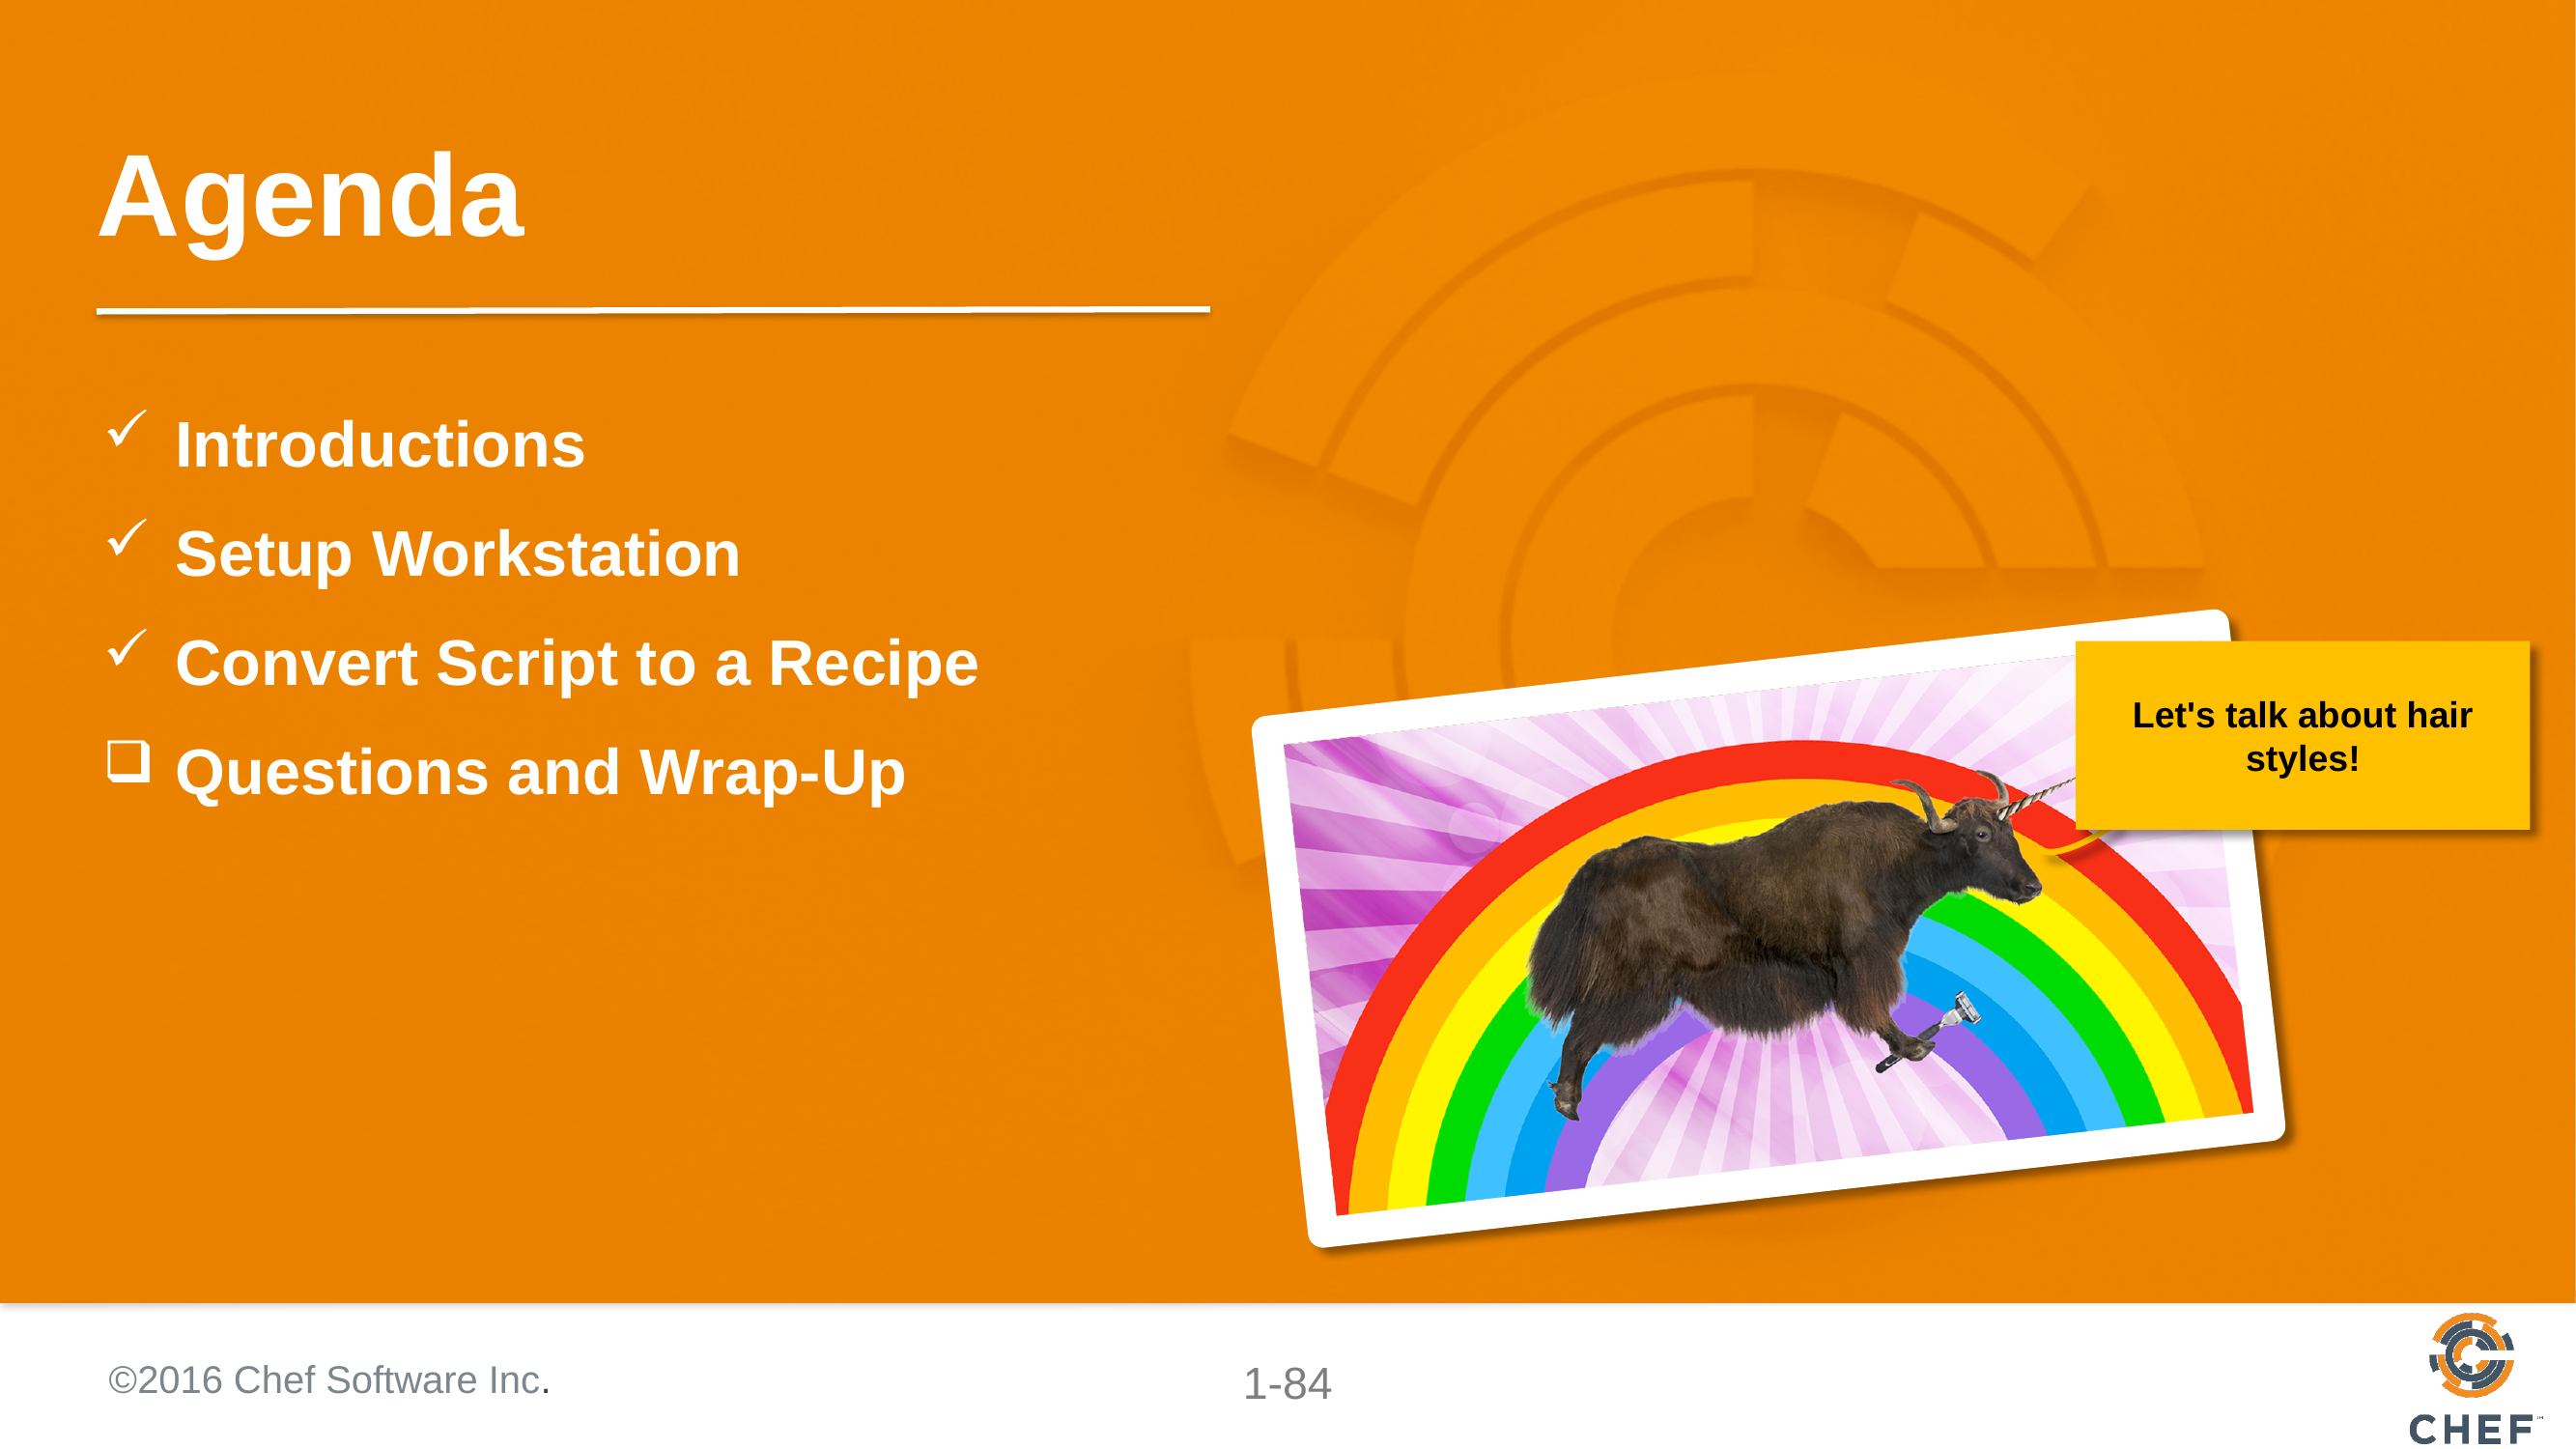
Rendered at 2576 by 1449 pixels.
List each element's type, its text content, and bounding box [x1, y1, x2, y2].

text_box Let's talk about hair styles! [2075, 640, 2531, 831]
list Introductions Setup Workstation Convert Script to a Recipe Questions and Wrap-Up [102, 402, 1210, 1142]
title Agenda [96, 135, 1210, 268]
picture [0, 0, 2576, 1449]
